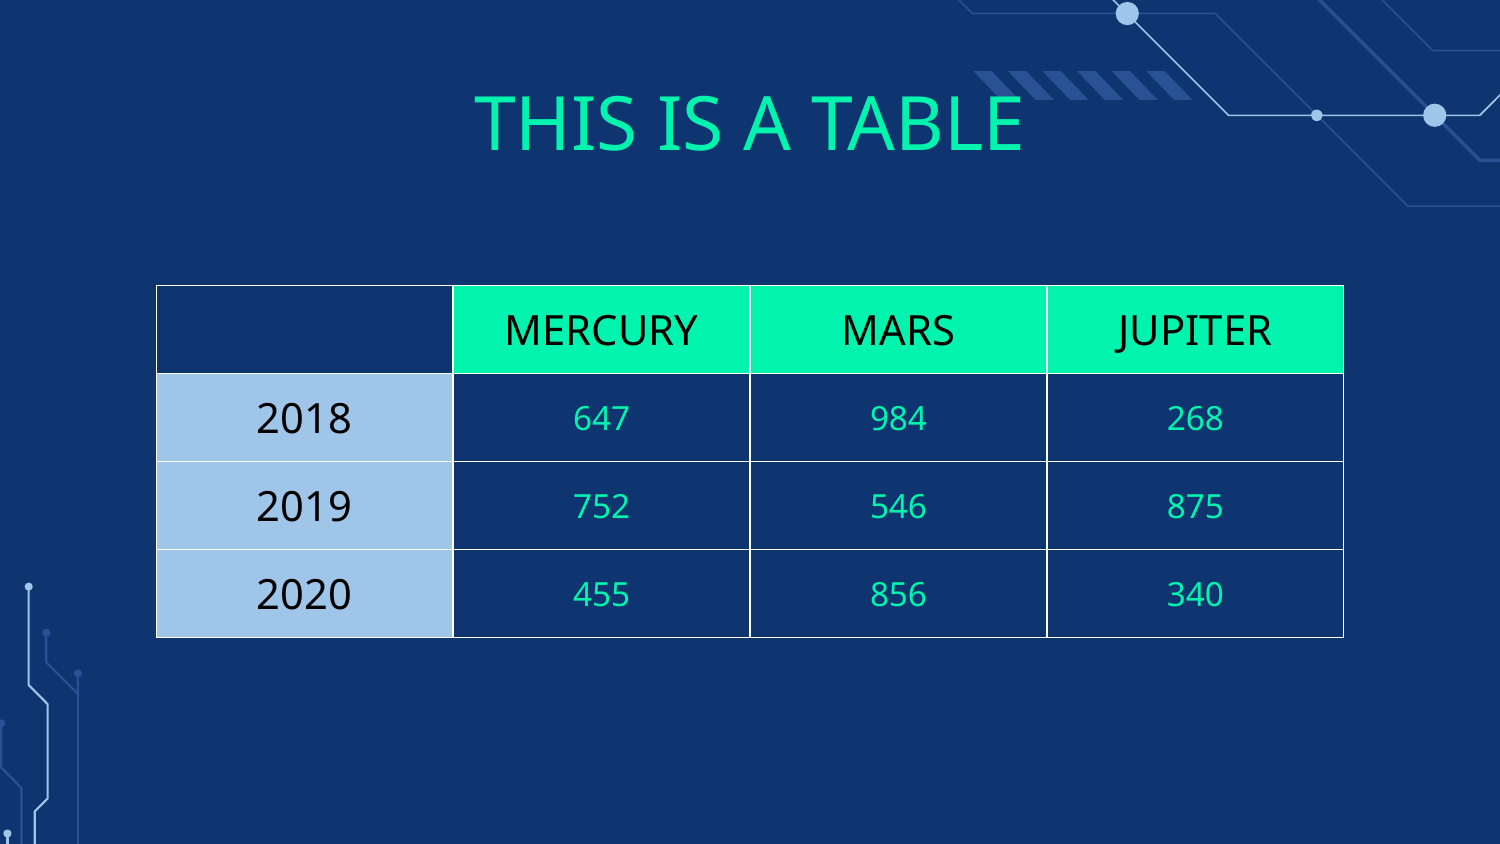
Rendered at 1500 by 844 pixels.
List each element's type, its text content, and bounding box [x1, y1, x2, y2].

table_cell 856 [751, 550, 1046, 637]
table_cell 268 [1048, 374, 1343, 461]
table_cell 875 [1048, 462, 1343, 549]
table_cell 752 [454, 462, 749, 549]
table_cell 455 [454, 550, 749, 637]
table_cell 984 [751, 374, 1046, 461]
table_cell 546 [751, 462, 1046, 549]
table_cell 340 [1048, 550, 1343, 637]
table_cell 2020 [157, 550, 452, 637]
table_header MARS [751, 286, 1046, 373]
table_header JUPITER [1048, 286, 1343, 373]
table_header MERCURY [454, 286, 749, 373]
table_cell 2019 [157, 462, 452, 549]
table_cell 647 [454, 374, 749, 461]
table_header [157, 286, 452, 373]
table_cell 2018 [157, 374, 452, 461]
title THIS IS A TABLE [118, 75, 1382, 156]
